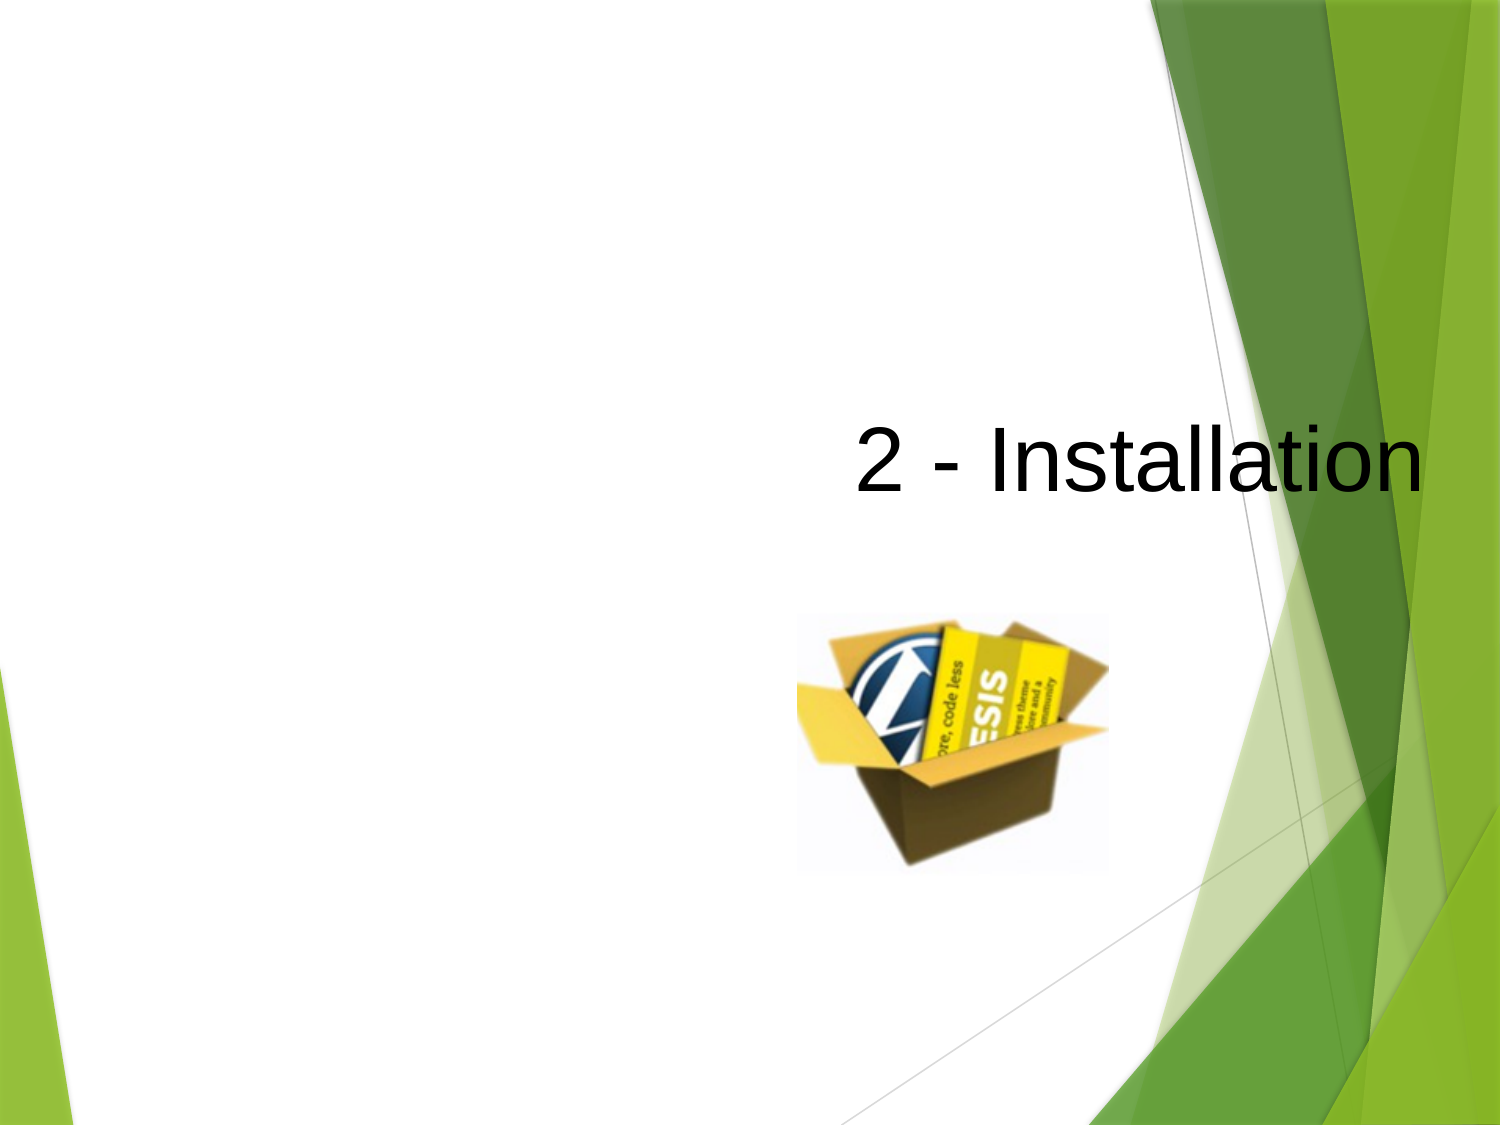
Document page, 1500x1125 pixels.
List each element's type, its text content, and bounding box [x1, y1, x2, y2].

picture [796, 585, 1109, 889]
text_box 2 - Installation [854, 404, 1427, 615]
